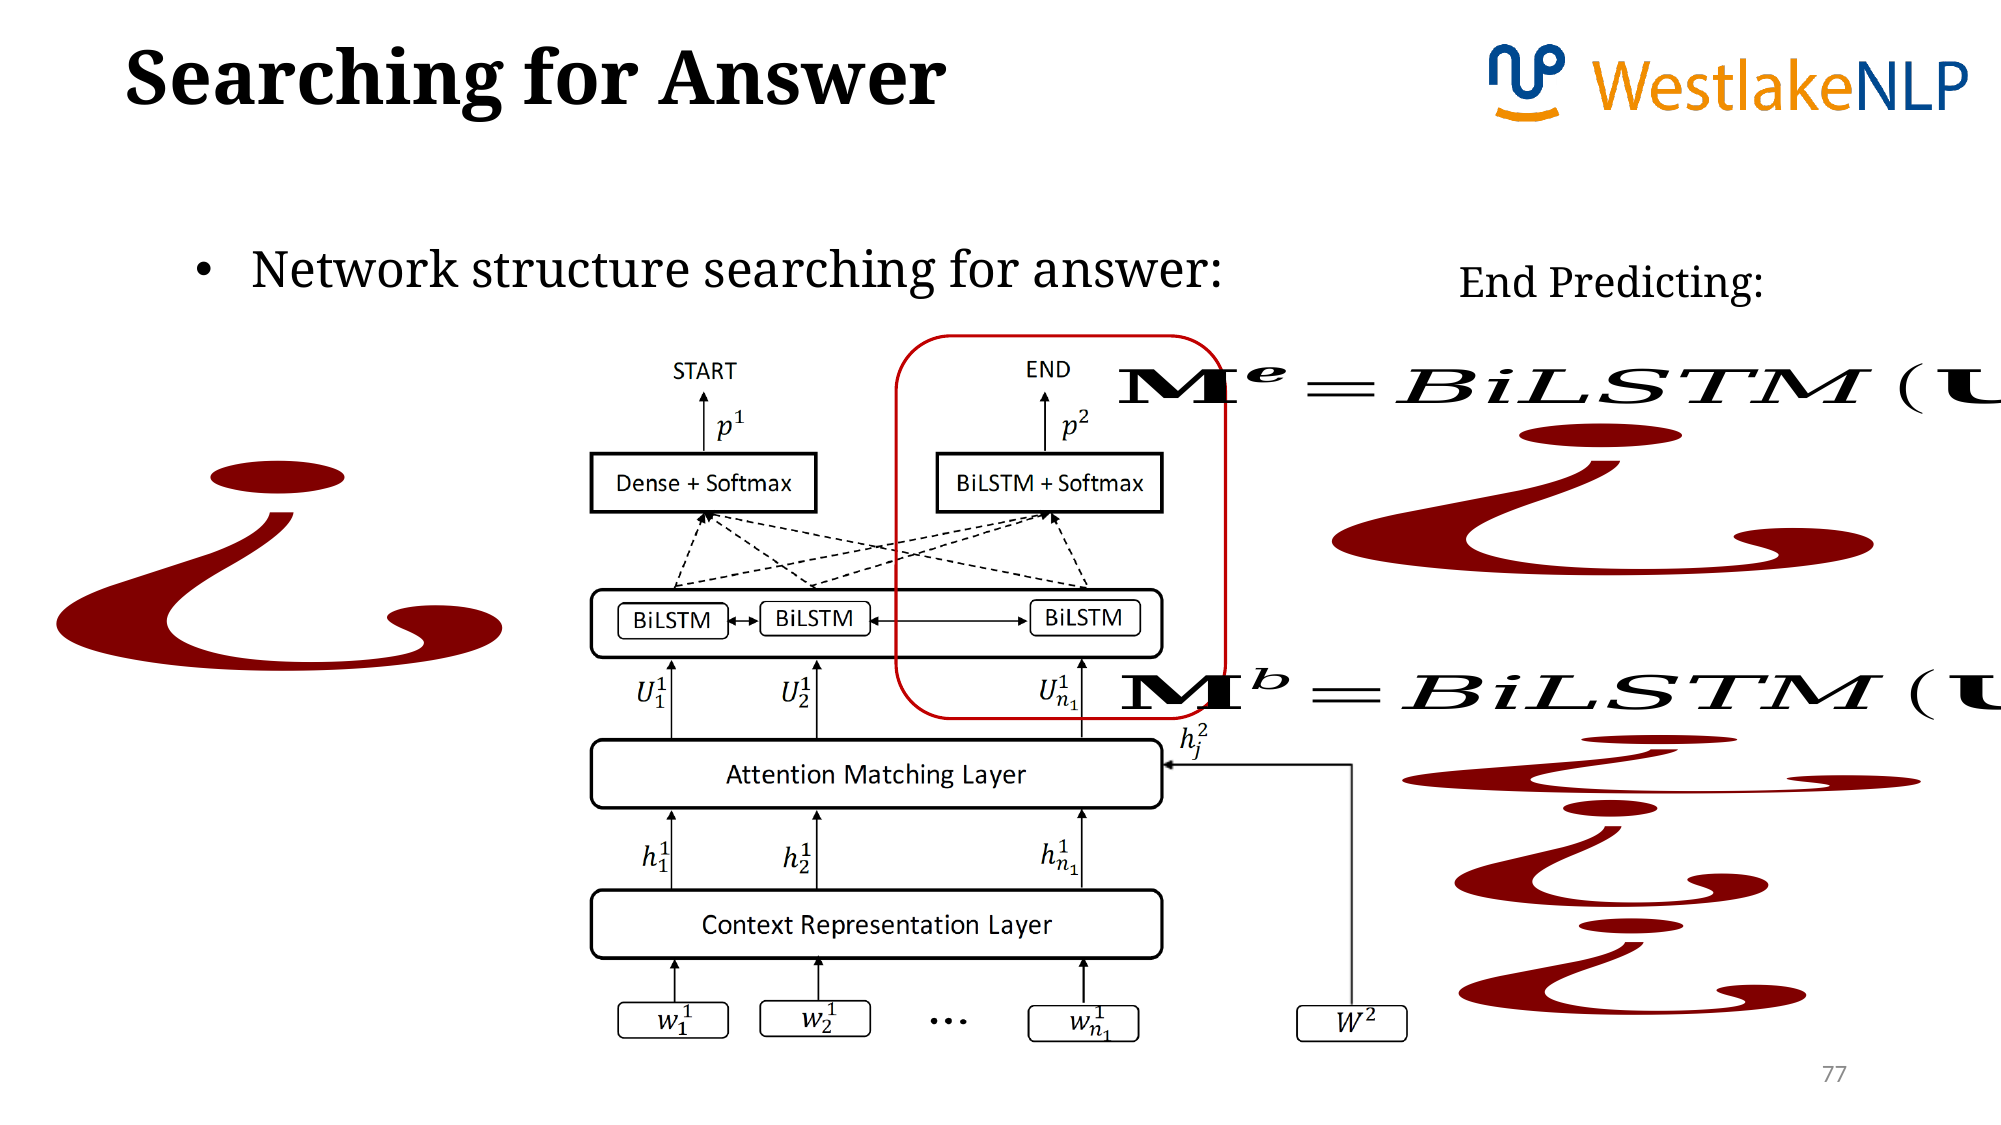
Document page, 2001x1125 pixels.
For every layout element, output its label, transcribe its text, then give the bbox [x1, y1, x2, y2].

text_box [572, 335, 1415, 1053]
text_box Network structure searching for answer: [180, 230, 1698, 306]
text_box End Predicting: [1444, 248, 1920, 313]
slide_number 77 [1412, 1042, 1863, 1103]
text_box Searching for Answer [110, 22, 1354, 128]
picture [1459, 0, 2000, 170]
